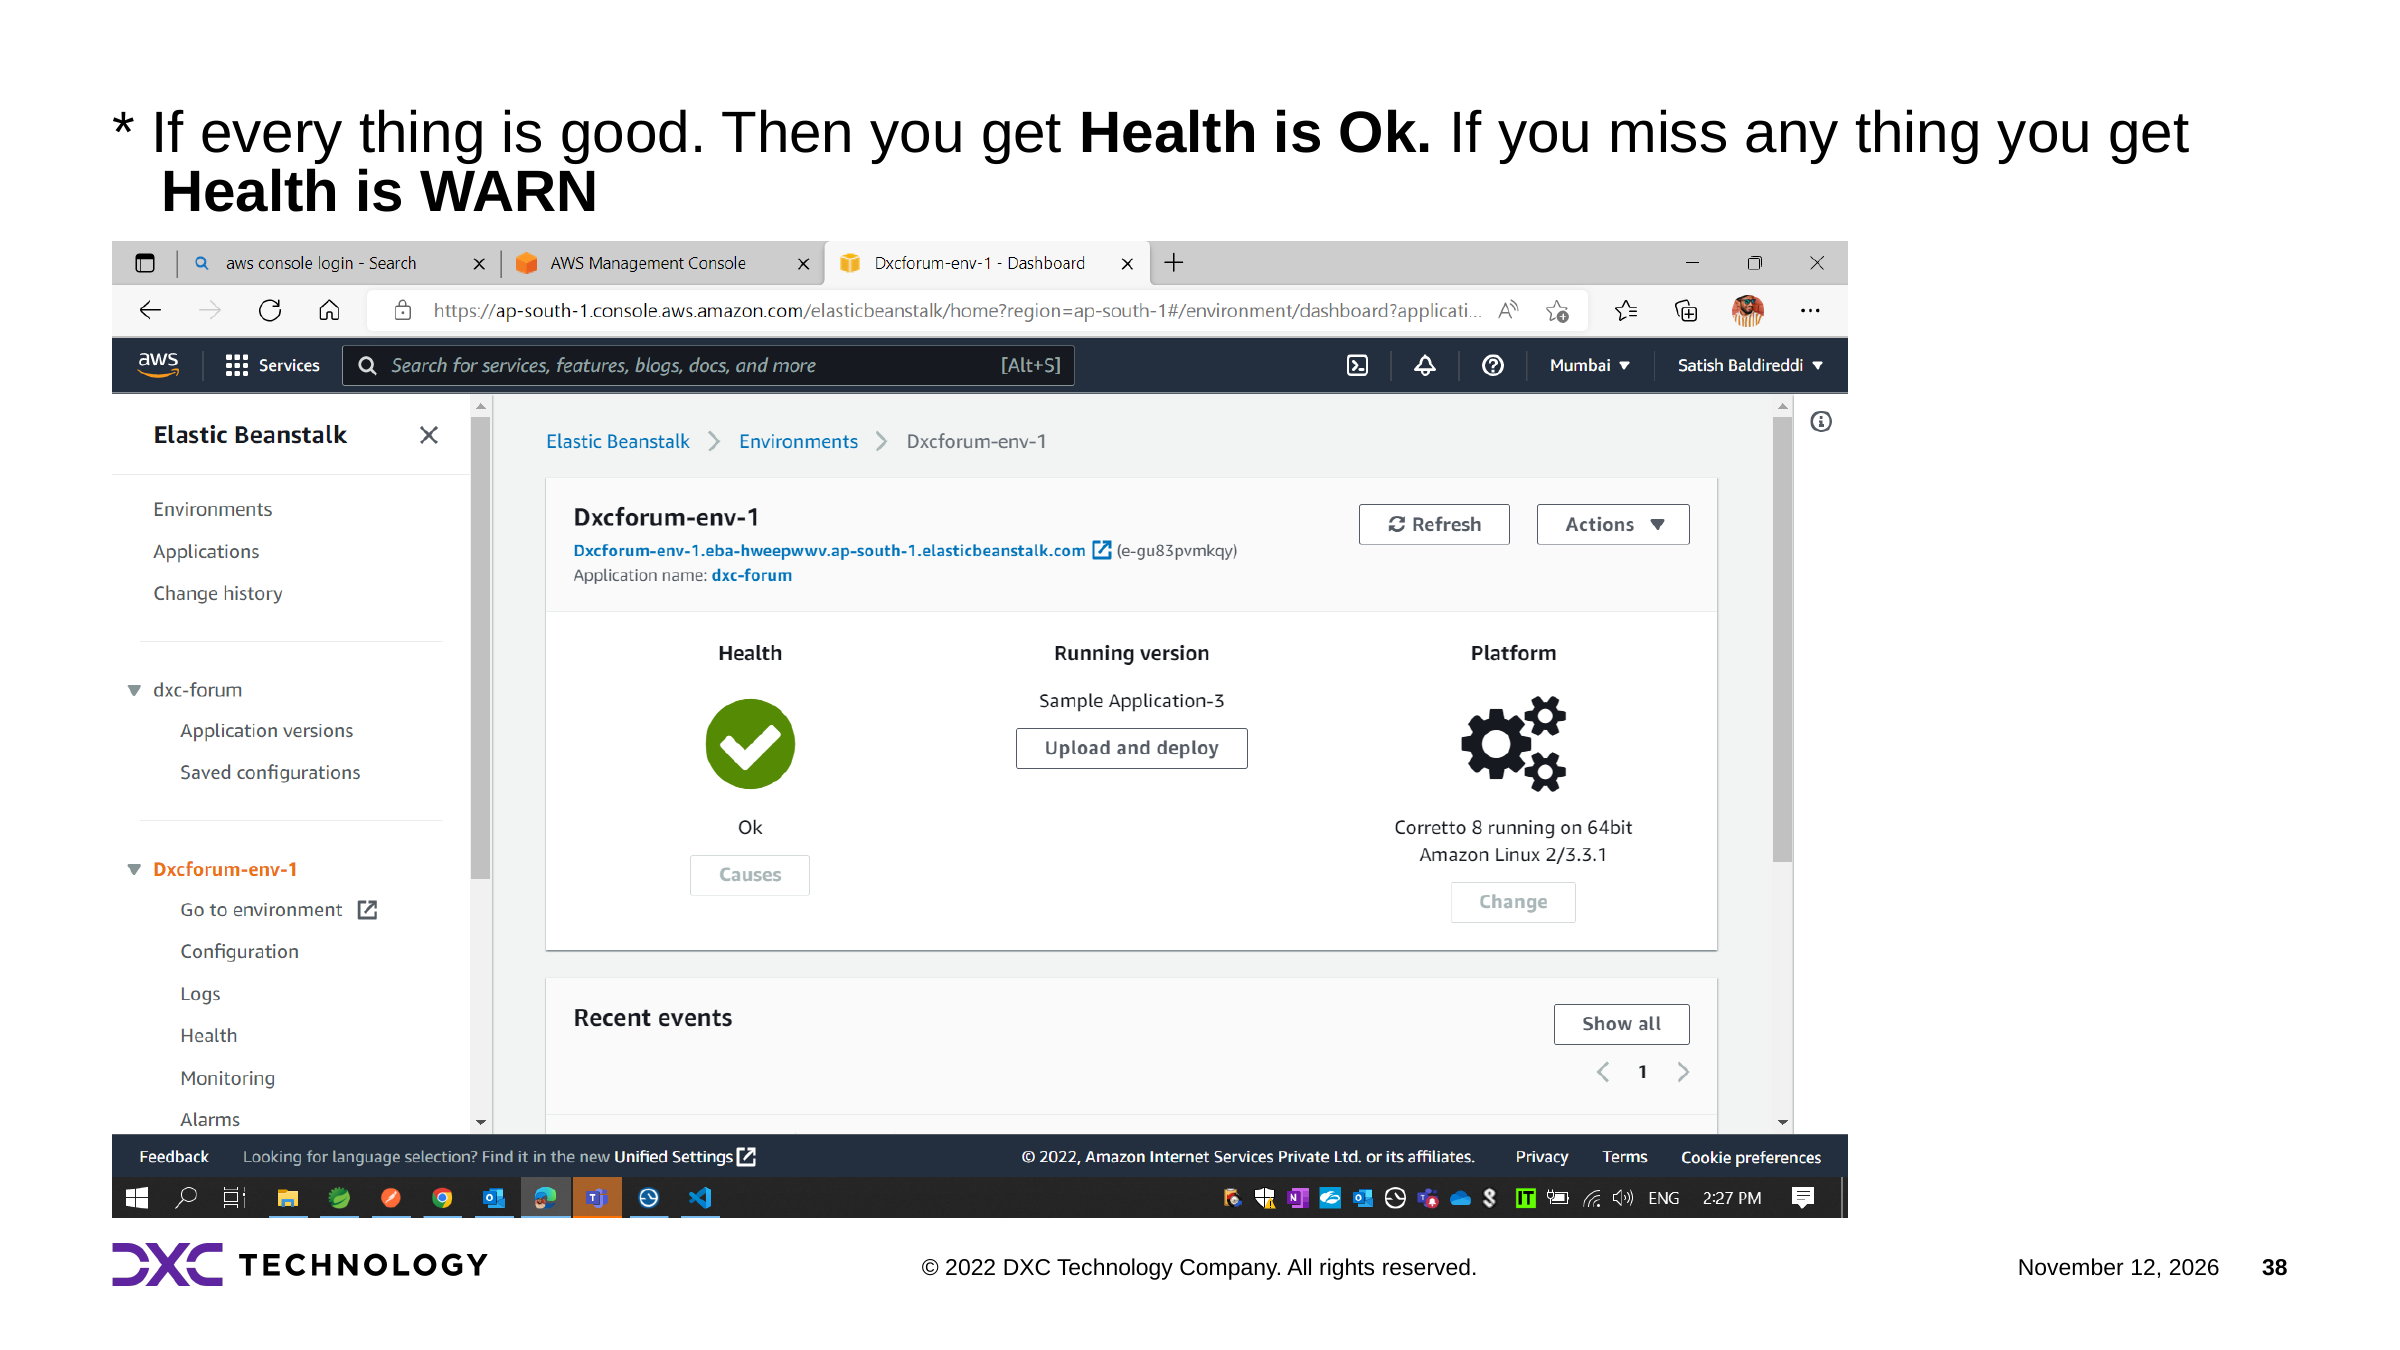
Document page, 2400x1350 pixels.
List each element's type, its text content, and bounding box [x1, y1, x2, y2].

title * If every thing is good. Then you get Health is Ok. If you miss any thing you get Health is WARN [112, 104, 2288, 338]
picture [112, 1243, 488, 1286]
picture [112, 241, 1848, 1218]
